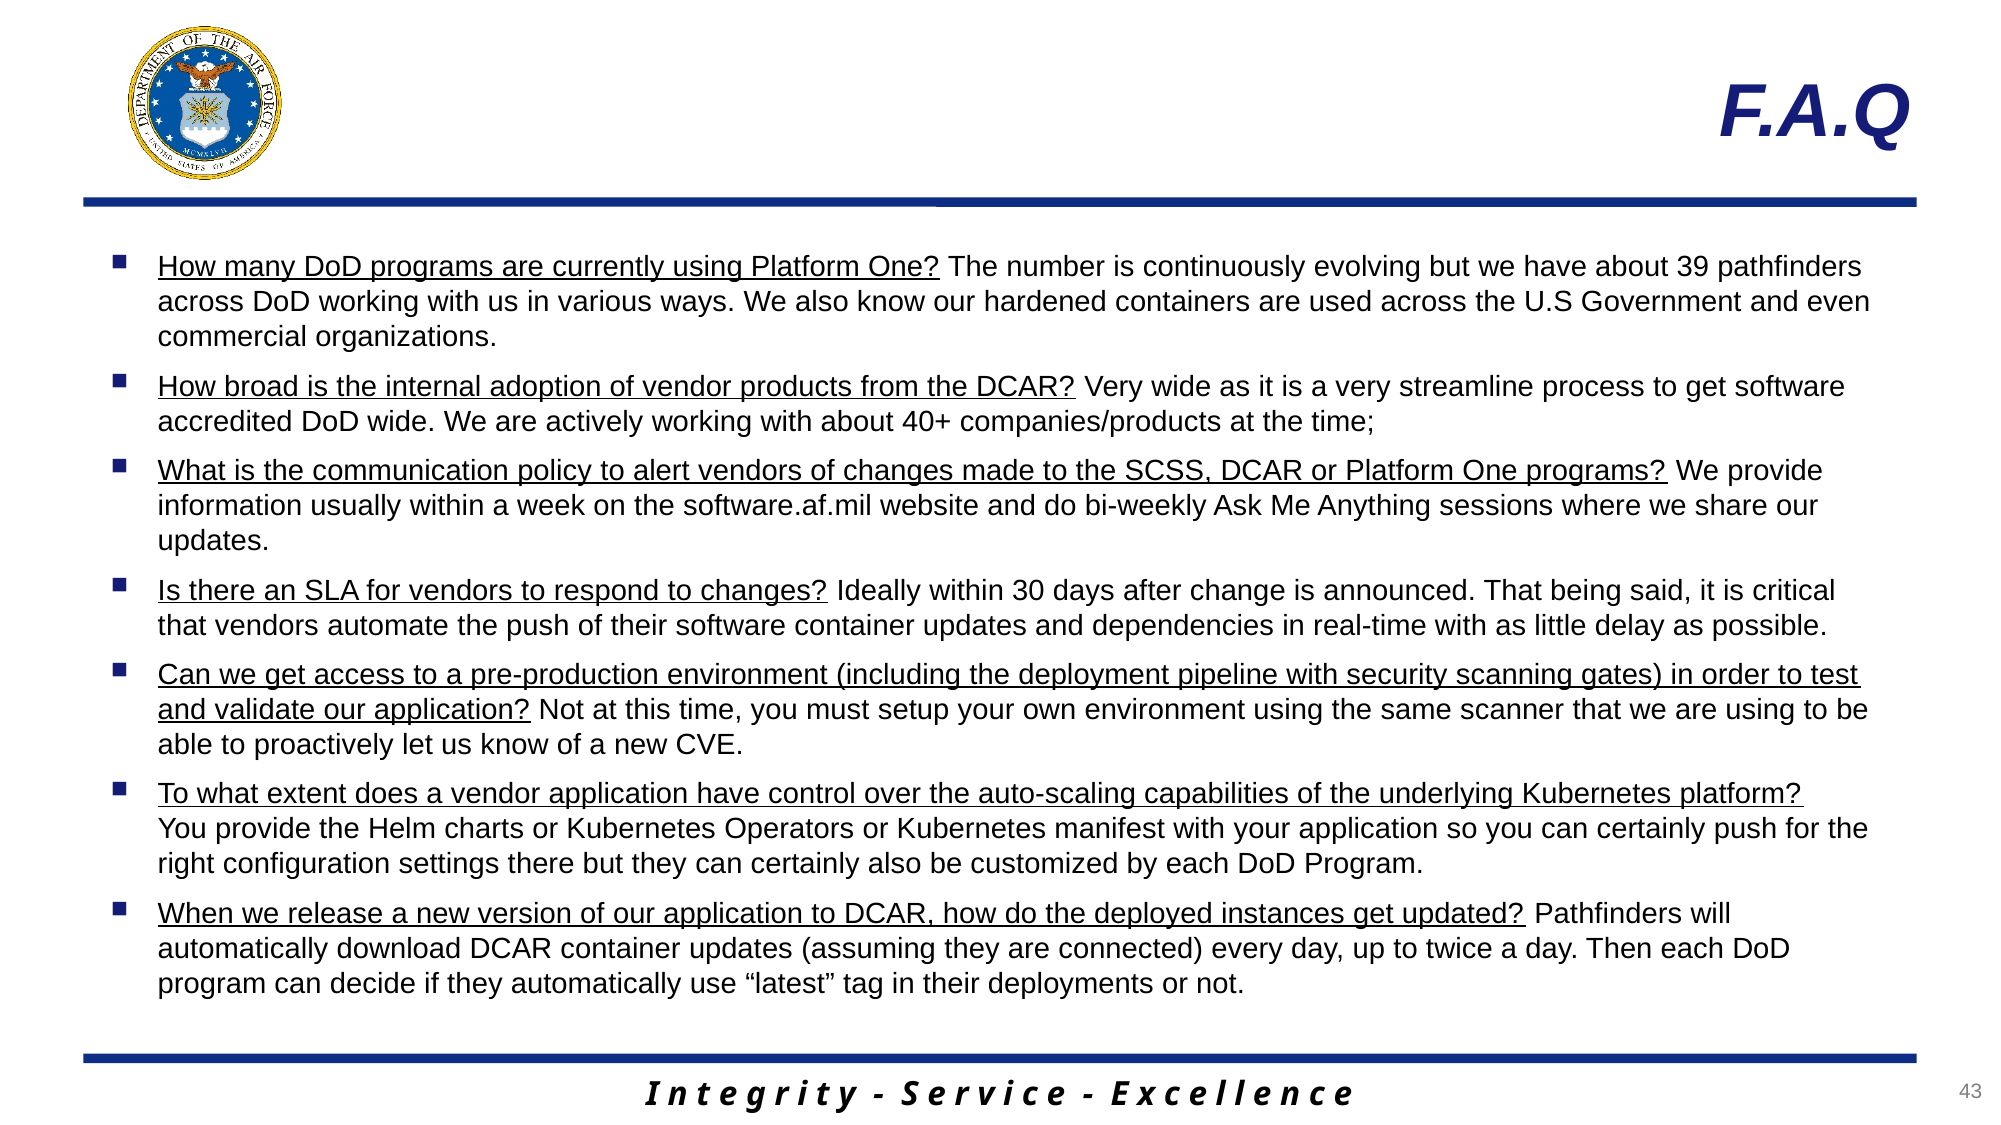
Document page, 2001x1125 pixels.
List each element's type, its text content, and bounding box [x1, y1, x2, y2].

picture [121, 14, 288, 190]
title F.A.Q [363, 12, 1927, 200]
slide_number 43 [1746, 1070, 1998, 1121]
list How many DoD programs are currently using Platform One? The number is continuously evolving but we have about 39 pathfinders across DoD working with us in various ways. We also know our hardened containers are used across the U.S Government and even commercial organizations. How broad is the internal adoption of vendor products from the DCAR? Very wide as it is a very streamline process to get software accredited DoD wide. We are actively working with about 40+ companies/products at the time; What is the communication policy to alert vendors of changes made to the SCSS, DCAR or Platform One programs? We provide information usually within a week on the software.af.mil website and do bi-weekly Ask Me Anything sessions where we share our updates. Is there an SLA for vendors to respond to changes? Ideally within 30 days after change is announced. That being said, it is critical that vendors automate the push of their software container updates and dependencies in real-time with as little delay as possible. Can we get access to a pre-production environment (including the deployment pipeline with security scanning gates) in order to test and validate our application? Not at this time, you must setup your own environment using the same scanner that we are using to be able to proactively let us know of a new CVE. To what extent does a vendor application have control over the auto-scaling capabilities of the underlying Kubernetes platform? You provide the Helm charts or Kubernetes Operators or Kubernetes manifest with your application so you can certainly push for the right configuration settings there but they can certainly also be customized by each DoD Program. When we release a new version of our application to DCAR, how do the deployed instances get updated? Pathfinders will automatically download DCAR container updates (assuming they are connected) every day, up to twice a day. Then each DoD program can decide if they automatically use “latest” tag in their deployments or not. [95, 239, 1902, 1018]
